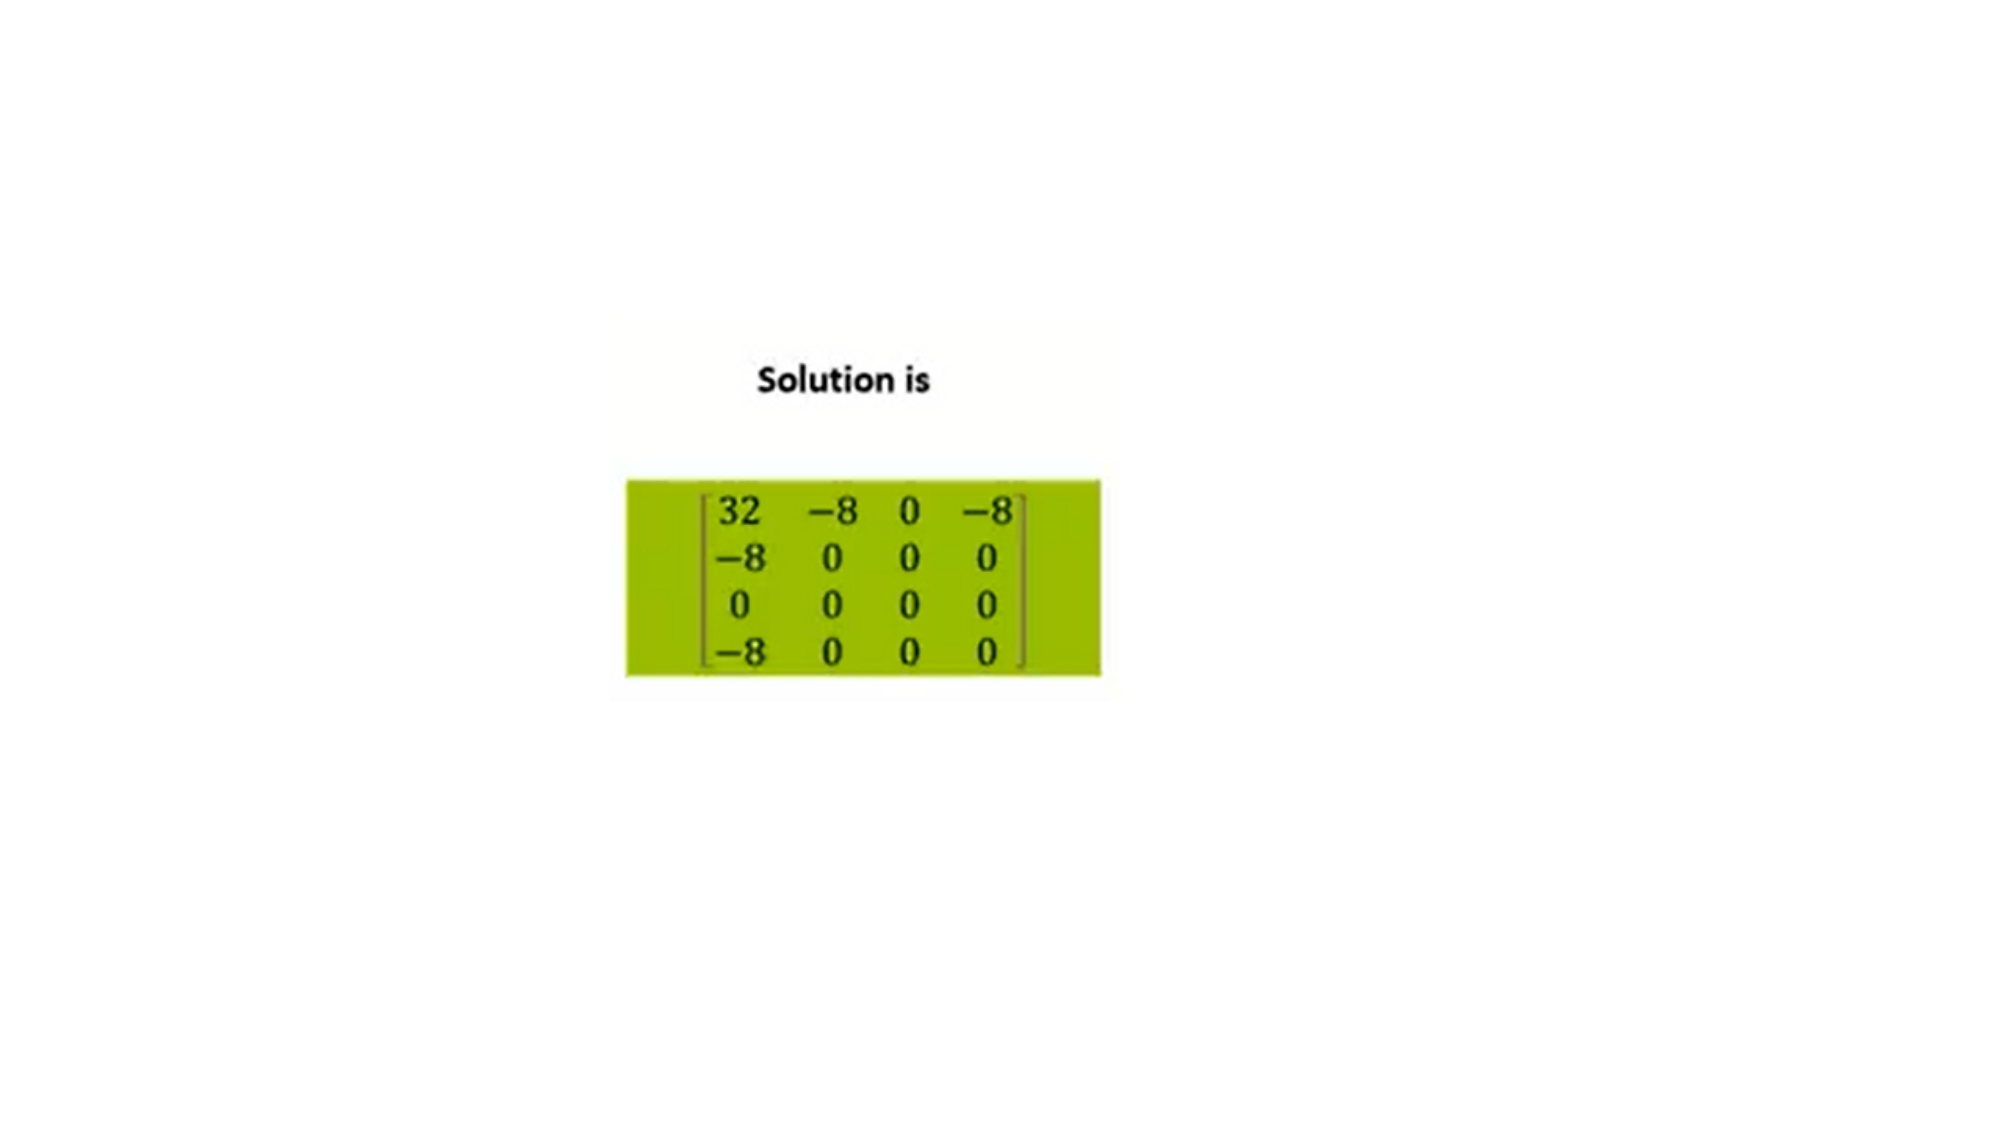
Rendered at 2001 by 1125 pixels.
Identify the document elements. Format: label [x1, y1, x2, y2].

list [609, 315, 1121, 702]
